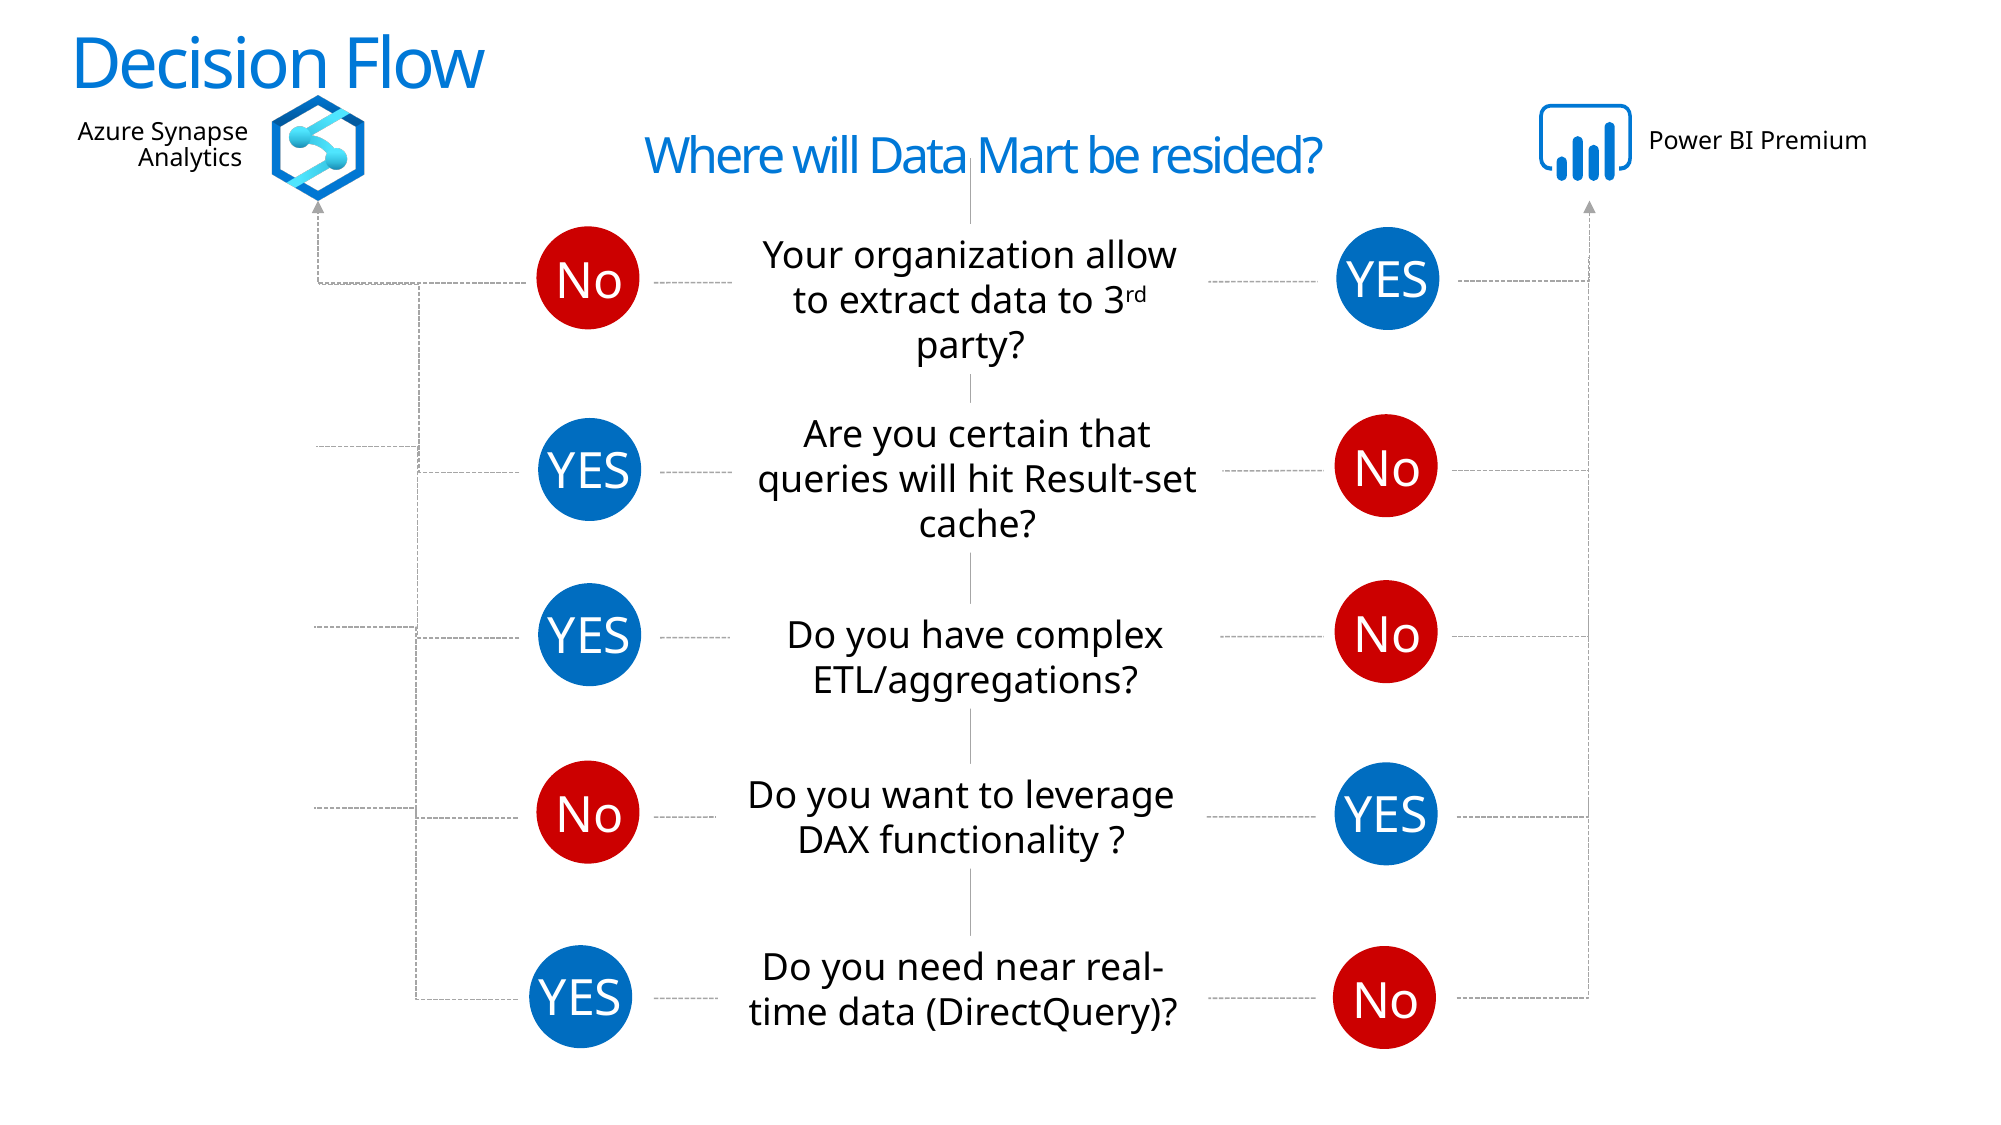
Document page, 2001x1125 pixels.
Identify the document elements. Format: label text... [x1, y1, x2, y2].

text_box Do you have complex ETL/aggregations? [971, 603, 1221, 636]
text_box Do you have complex ETL/aggregations? [971, 638, 1221, 709]
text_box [510, 944, 652, 1052]
text_box Do you want to leverage DAX functionality ? [971, 763, 1207, 816]
text_box Do you need near real-time data (DirectQuery)? [718, 999, 1209, 1041]
text_box [1509, 126, 1670, 201]
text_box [1321, 945, 1451, 1055]
text_box Are you certain that queries will hit Result-set cache? [971, 402, 1223, 470]
text_box Where will Data Mart be resided? [539, 103, 1429, 230]
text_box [318, 284, 520, 446]
text_box Do you want to leverage DAX functionality ? [971, 818, 1207, 869]
text_box [1556, 156, 1567, 181]
text_box [1539, 103, 1632, 171]
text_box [1317, 226, 1458, 334]
text_box Azure Synapse Analytics [70, 118, 249, 173]
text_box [1456, 619, 1589, 800]
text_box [1456, 800, 1589, 999]
text_box Do you need near real-time data (DirectQuery)? [718, 935, 1209, 997]
text_box Do you want to leverage DAX functionality ? [716, 818, 969, 869]
title Decision Flow [70, 0, 1930, 126]
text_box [1315, 762, 1456, 869]
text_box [1451, 455, 1589, 637]
text_box Are you certain that queries will hit Result-set cache? [732, 402, 969, 470]
text_box [1604, 121, 1615, 181]
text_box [1451, 256, 1589, 455]
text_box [519, 582, 661, 690]
text_box Your organization allow to extract data to 3rd party? [732, 283, 969, 374]
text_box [520, 417, 661, 525]
picture [265, 95, 371, 201]
text_box Are you certain that queries will hit Result-set cache? [971, 473, 1223, 553]
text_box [1458, 200, 1590, 282]
text_box Do you have complex ETL/aggregations? [730, 638, 969, 709]
text_box Power BI Premium [1648, 127, 1889, 155]
text_box Do you want to leverage DAX functionality ? [716, 763, 969, 816]
text_box [1588, 144, 1599, 181]
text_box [1323, 579, 1453, 689]
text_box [525, 226, 654, 335]
text_box Your organization allow to extract data to 3rd party? [971, 283, 1209, 374]
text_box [313, 807, 518, 1000]
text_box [315, 446, 520, 638]
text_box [1323, 414, 1451, 523]
text_box Your organization allow to extract data to 3rd party? [971, 224, 1209, 281]
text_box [525, 760, 654, 869]
text_box Are you certain that queries will hit Result-set cache? [732, 473, 969, 553]
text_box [317, 200, 526, 283]
text_box Do you have complex ETL/aggregations? [730, 603, 969, 636]
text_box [313, 626, 518, 807]
text_box [1572, 136, 1583, 181]
text_box Your organization allow to extract data to 3rd party? [732, 224, 969, 281]
